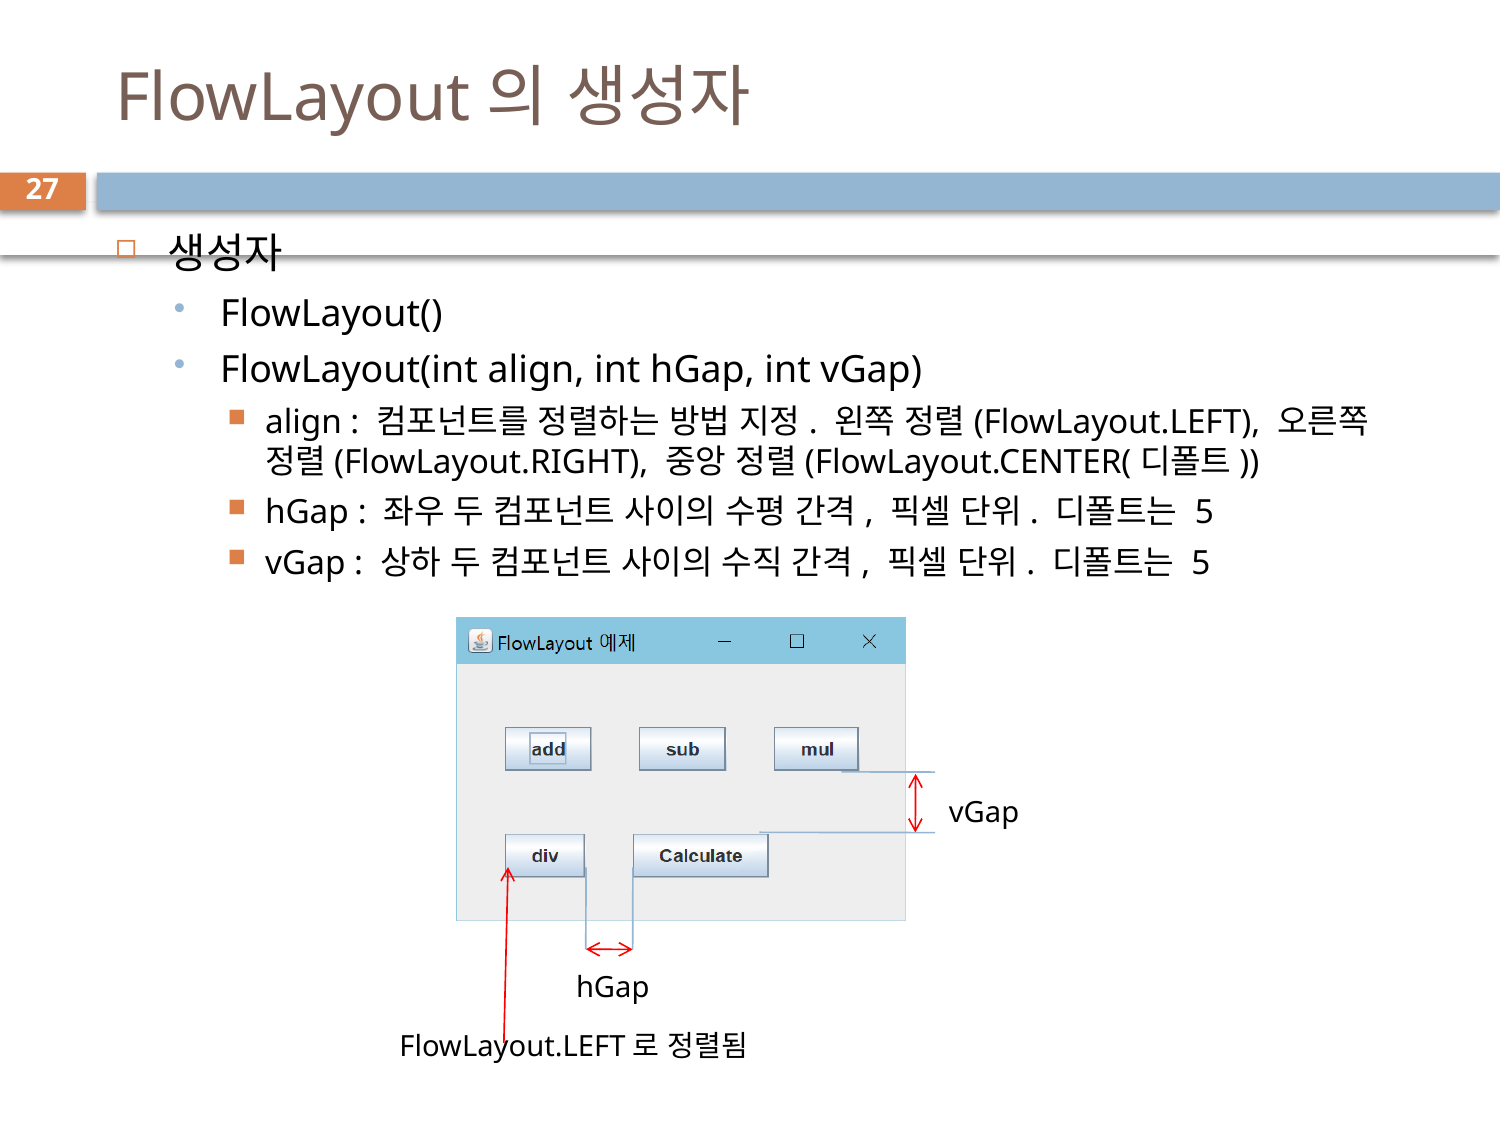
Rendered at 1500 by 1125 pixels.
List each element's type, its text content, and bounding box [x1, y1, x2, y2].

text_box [417, 952, 585, 958]
text_box vGap [934, 785, 1035, 836]
slide_number 27 [0, 170, 87, 211]
text_box hGap [561, 960, 665, 1011]
list 생성자 FlowLayout() FlowLayout(int align, int hGap, int vGap) align : 컴포넌트를 정렬하는 방법 지정. 왼쪽 정렬(FlowLayout.LEFT), 오른쪽 정렬(FlowLayout.RIGHT), 중앙 정렬(FlowLayout.CENTER(디폴트)) hGap : 좌우 두 컴포넌트 사이의 수평 간격, 픽셀 단위. 디폴트는 5 vGap : 상하 두 컴포넌트 사이의 수직 간격, 픽셀 단위. 디폴트는 5 [100, 219, 1438, 1047]
picture [456, 617, 906, 921]
title FlowLayout의 생성자 [100, 37, 1438, 149]
text_box FlowLayout.LEFT로 정렬됨 [384, 1019, 764, 1070]
